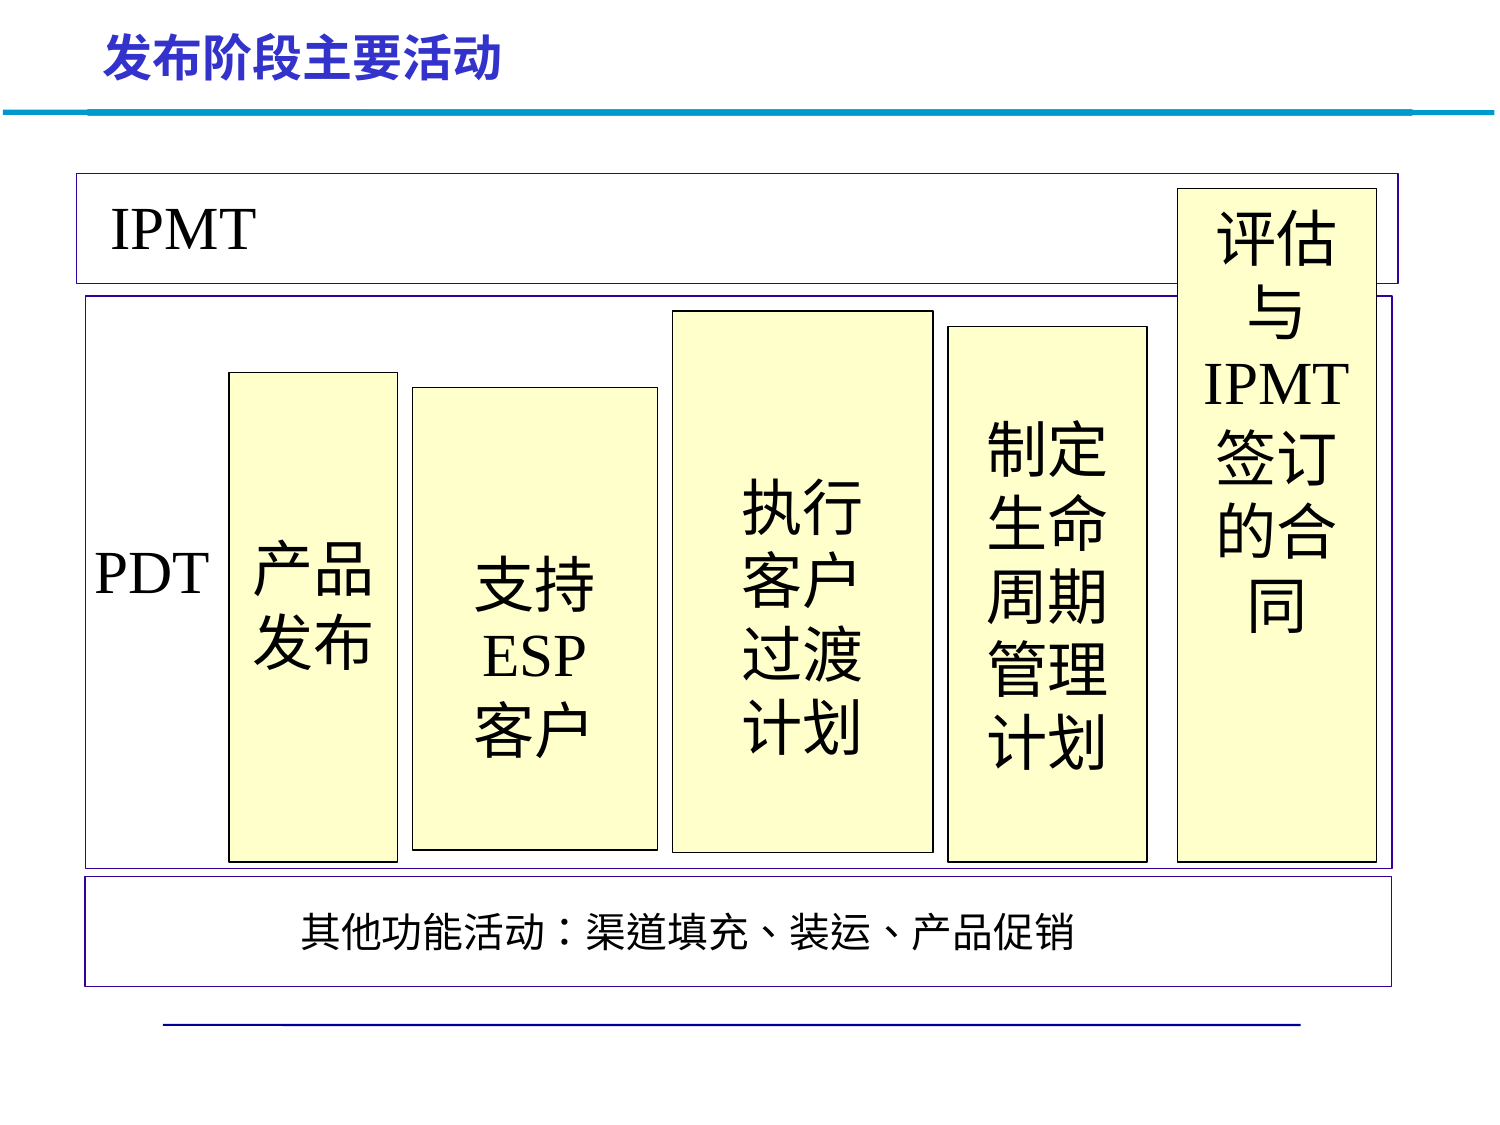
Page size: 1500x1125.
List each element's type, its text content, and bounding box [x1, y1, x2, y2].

title 发布阶段主要活动 [87, 12, 1426, 101]
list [0, 109, 1500, 990]
